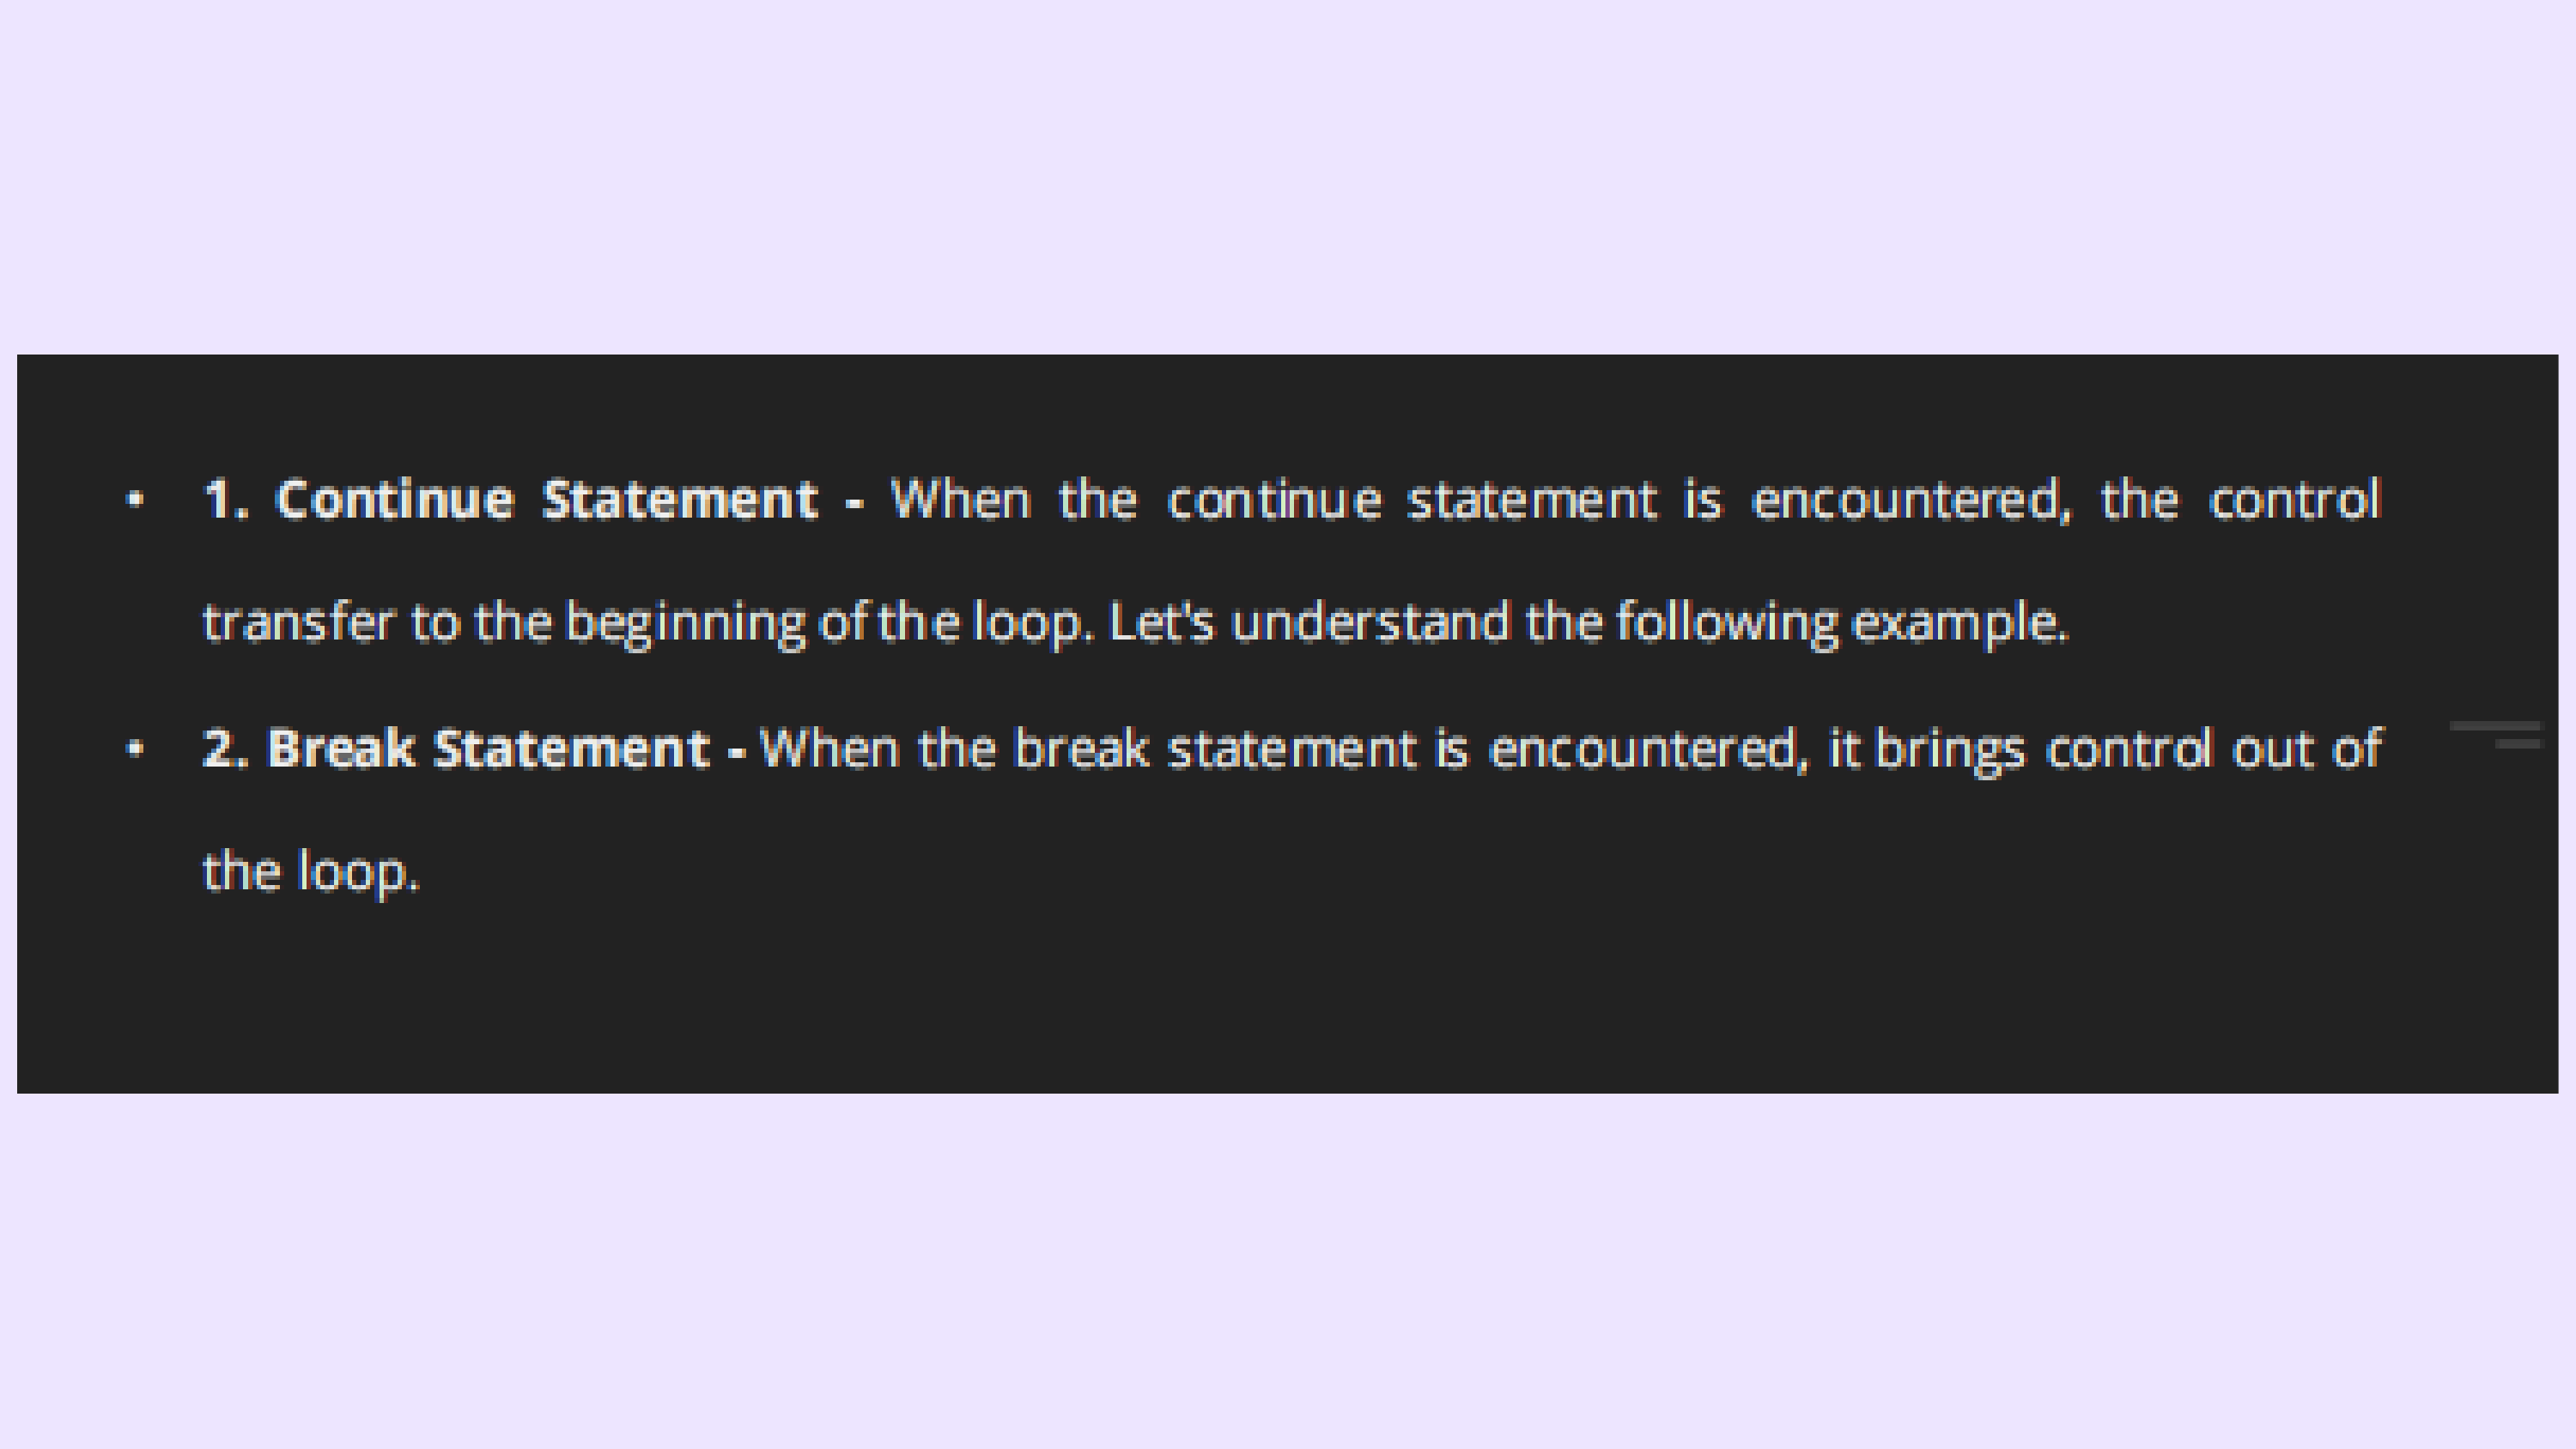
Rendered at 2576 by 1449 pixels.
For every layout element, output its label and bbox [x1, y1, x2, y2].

text_box [17, 355, 2559, 1094]
